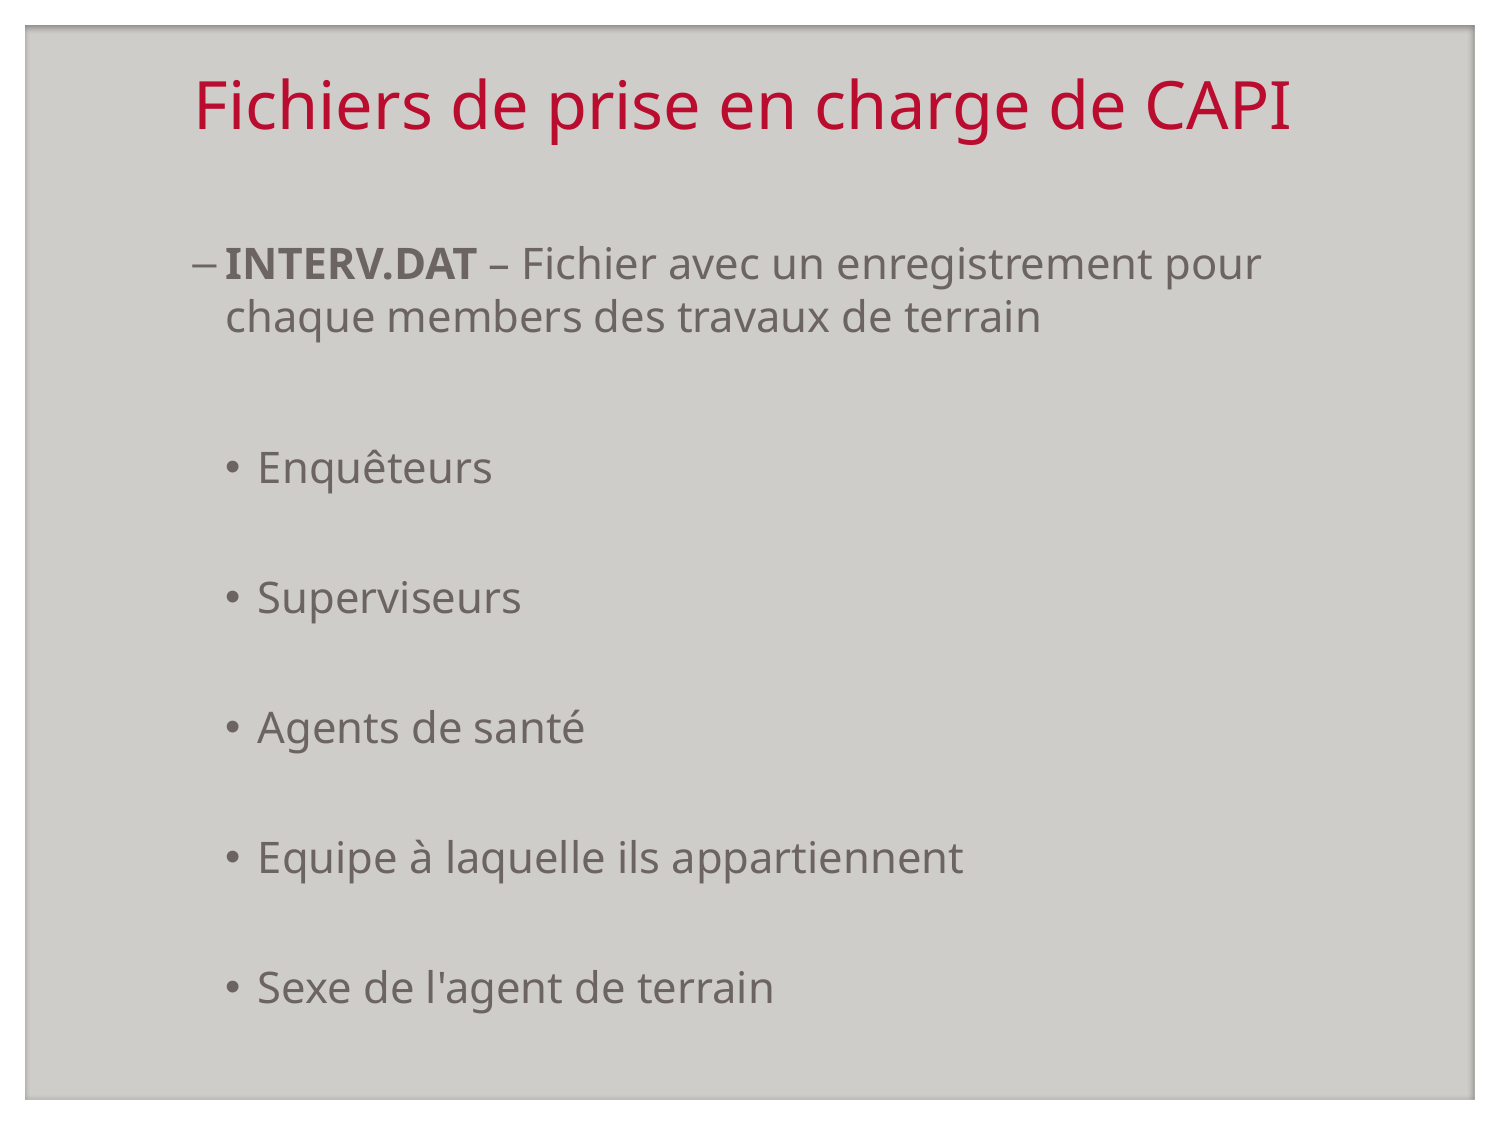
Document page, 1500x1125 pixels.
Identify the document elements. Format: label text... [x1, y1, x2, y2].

list INTERV.DAT – Fichier avec un enregistrement pour chaque members des travaux de terrain Enquêteurs Superviseurs Agents de santé Equipe à laquelle ils appartiennent Sexe de l'agent de terrain [112, 125, 1388, 1021]
title Fichiers de prise en charge de CAPI [24, 52, 1463, 150]
